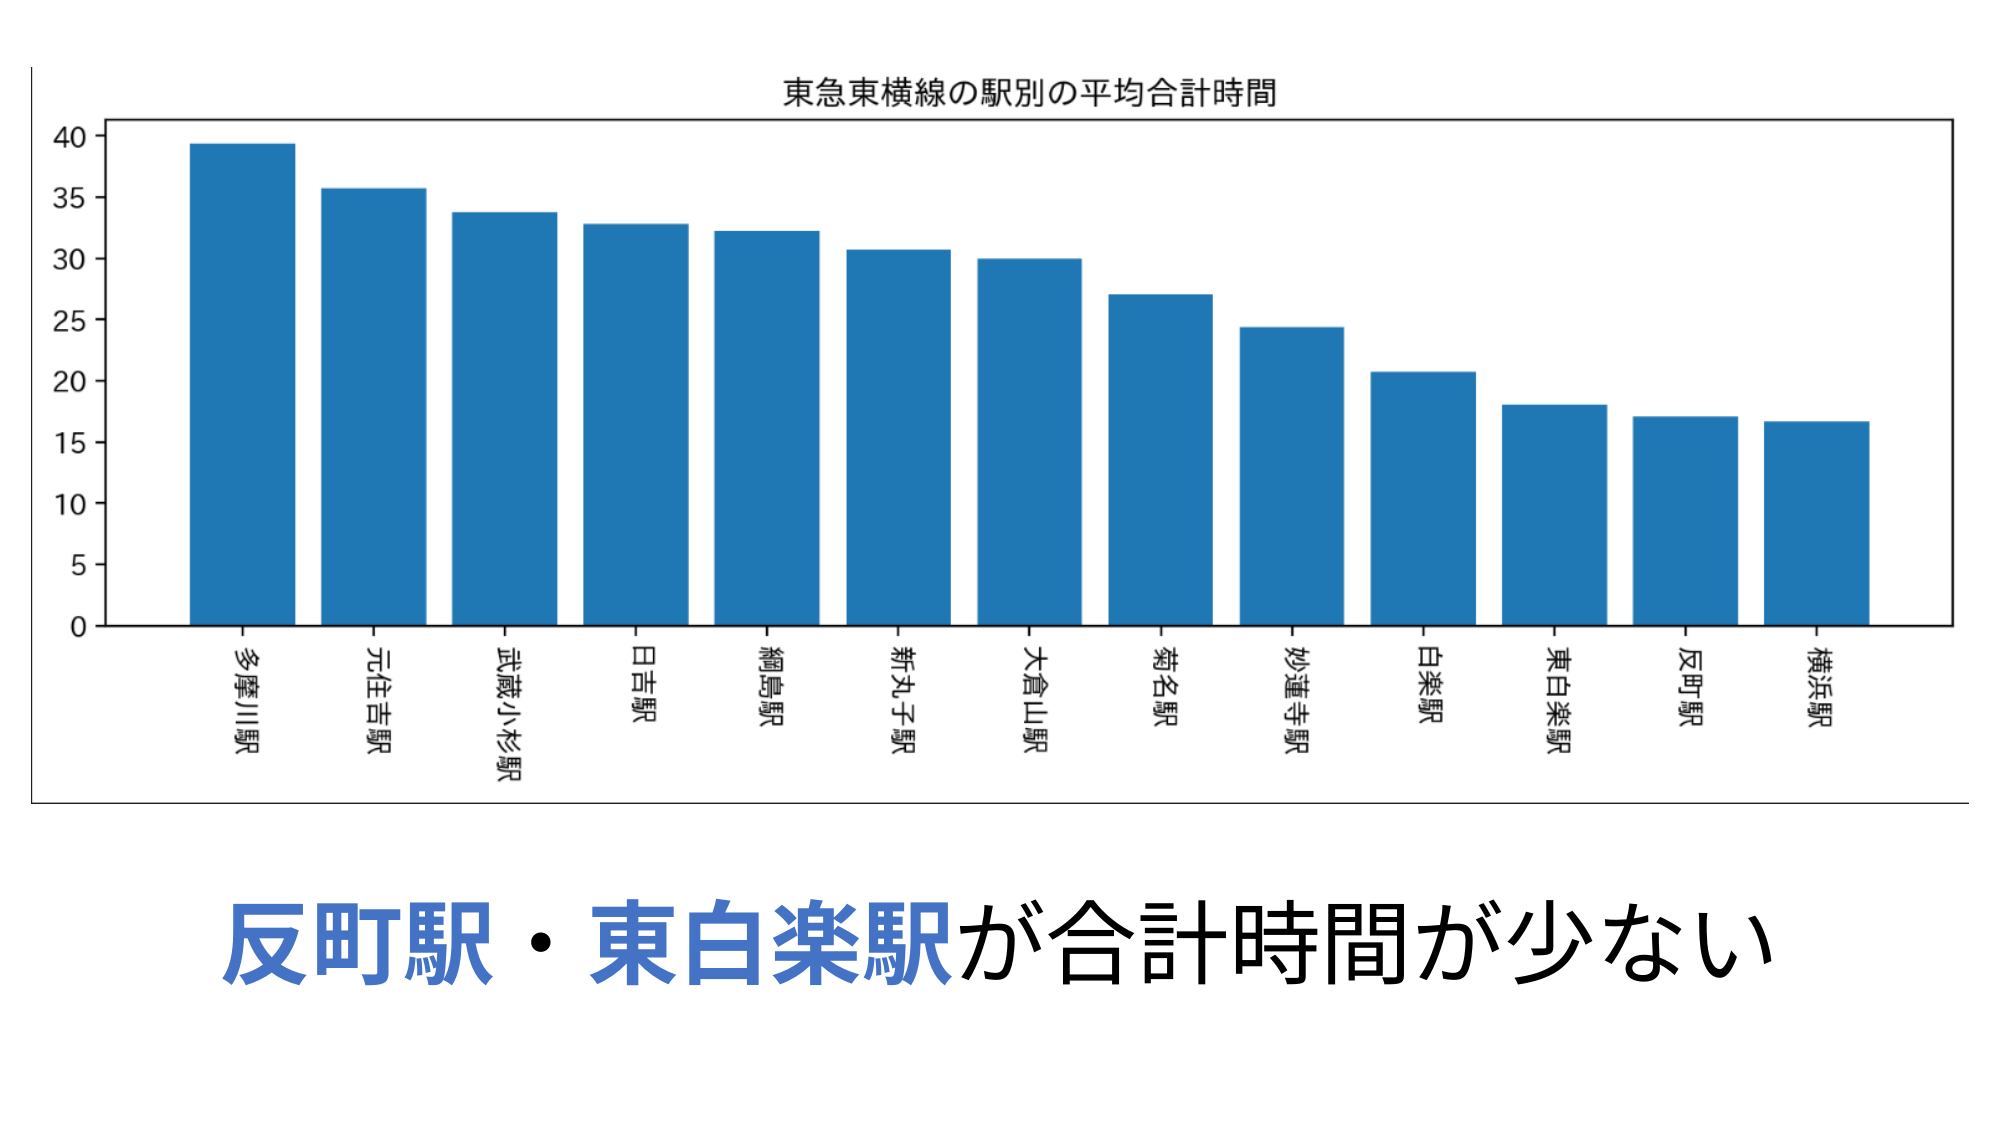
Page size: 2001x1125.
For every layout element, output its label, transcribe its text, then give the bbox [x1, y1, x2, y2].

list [31, 67, 1969, 804]
title 反町駅・東白楽駅が合計時間が少ない [137, 839, 1863, 1057]
